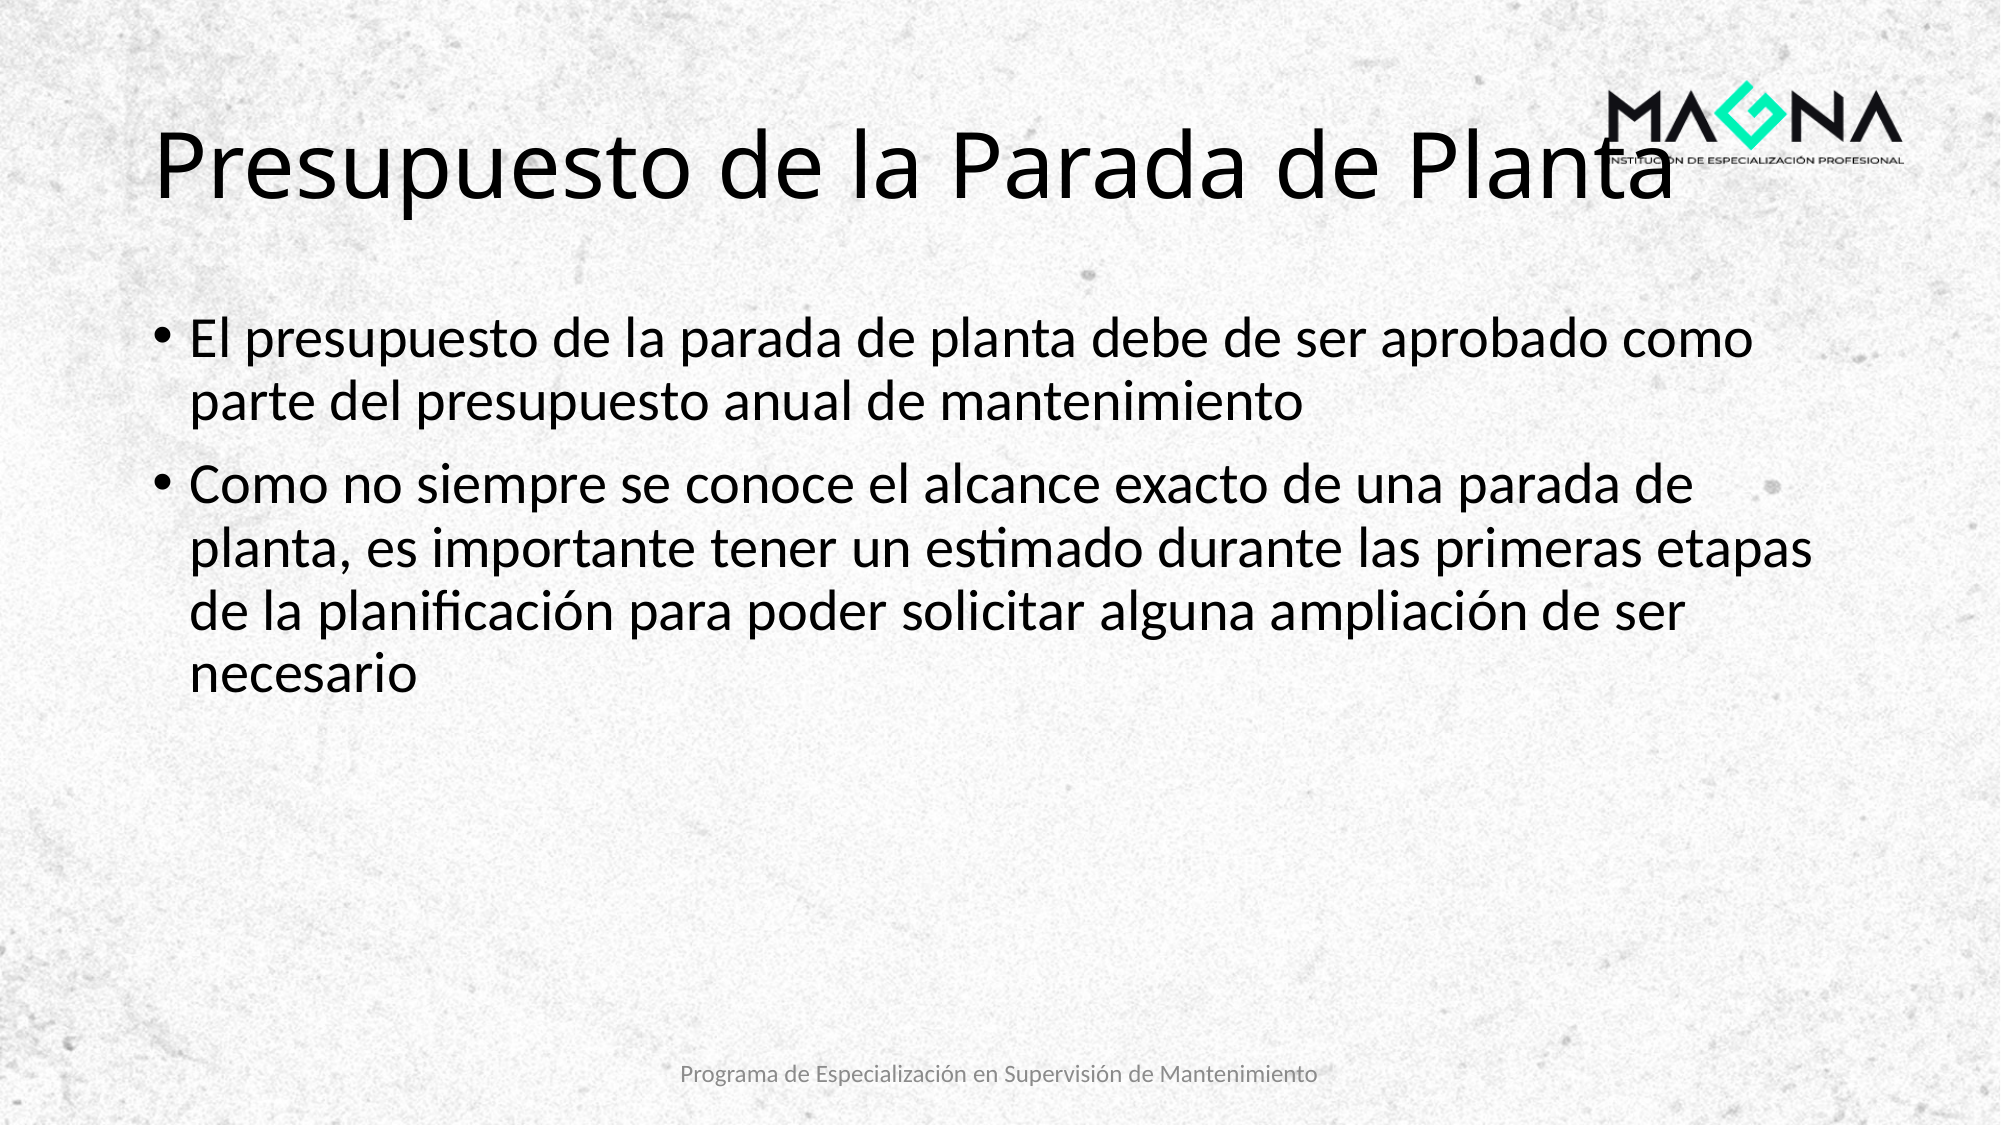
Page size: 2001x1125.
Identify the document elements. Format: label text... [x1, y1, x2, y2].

title Presupuesto de la Parada de Planta [137, 59, 1863, 278]
list El presupuesto de la parada de planta debe de ser aprobado como parte del presupuesto anual de mantenimiento Como no siempre se conoce el alcance exacto de una parada de planta, es importante tener un estimado durante las primeras etapas de la planificación para poder solicitar alguna ampliación de ser necesario [137, 299, 1863, 1014]
picture [0, 0, 2001, 1125]
